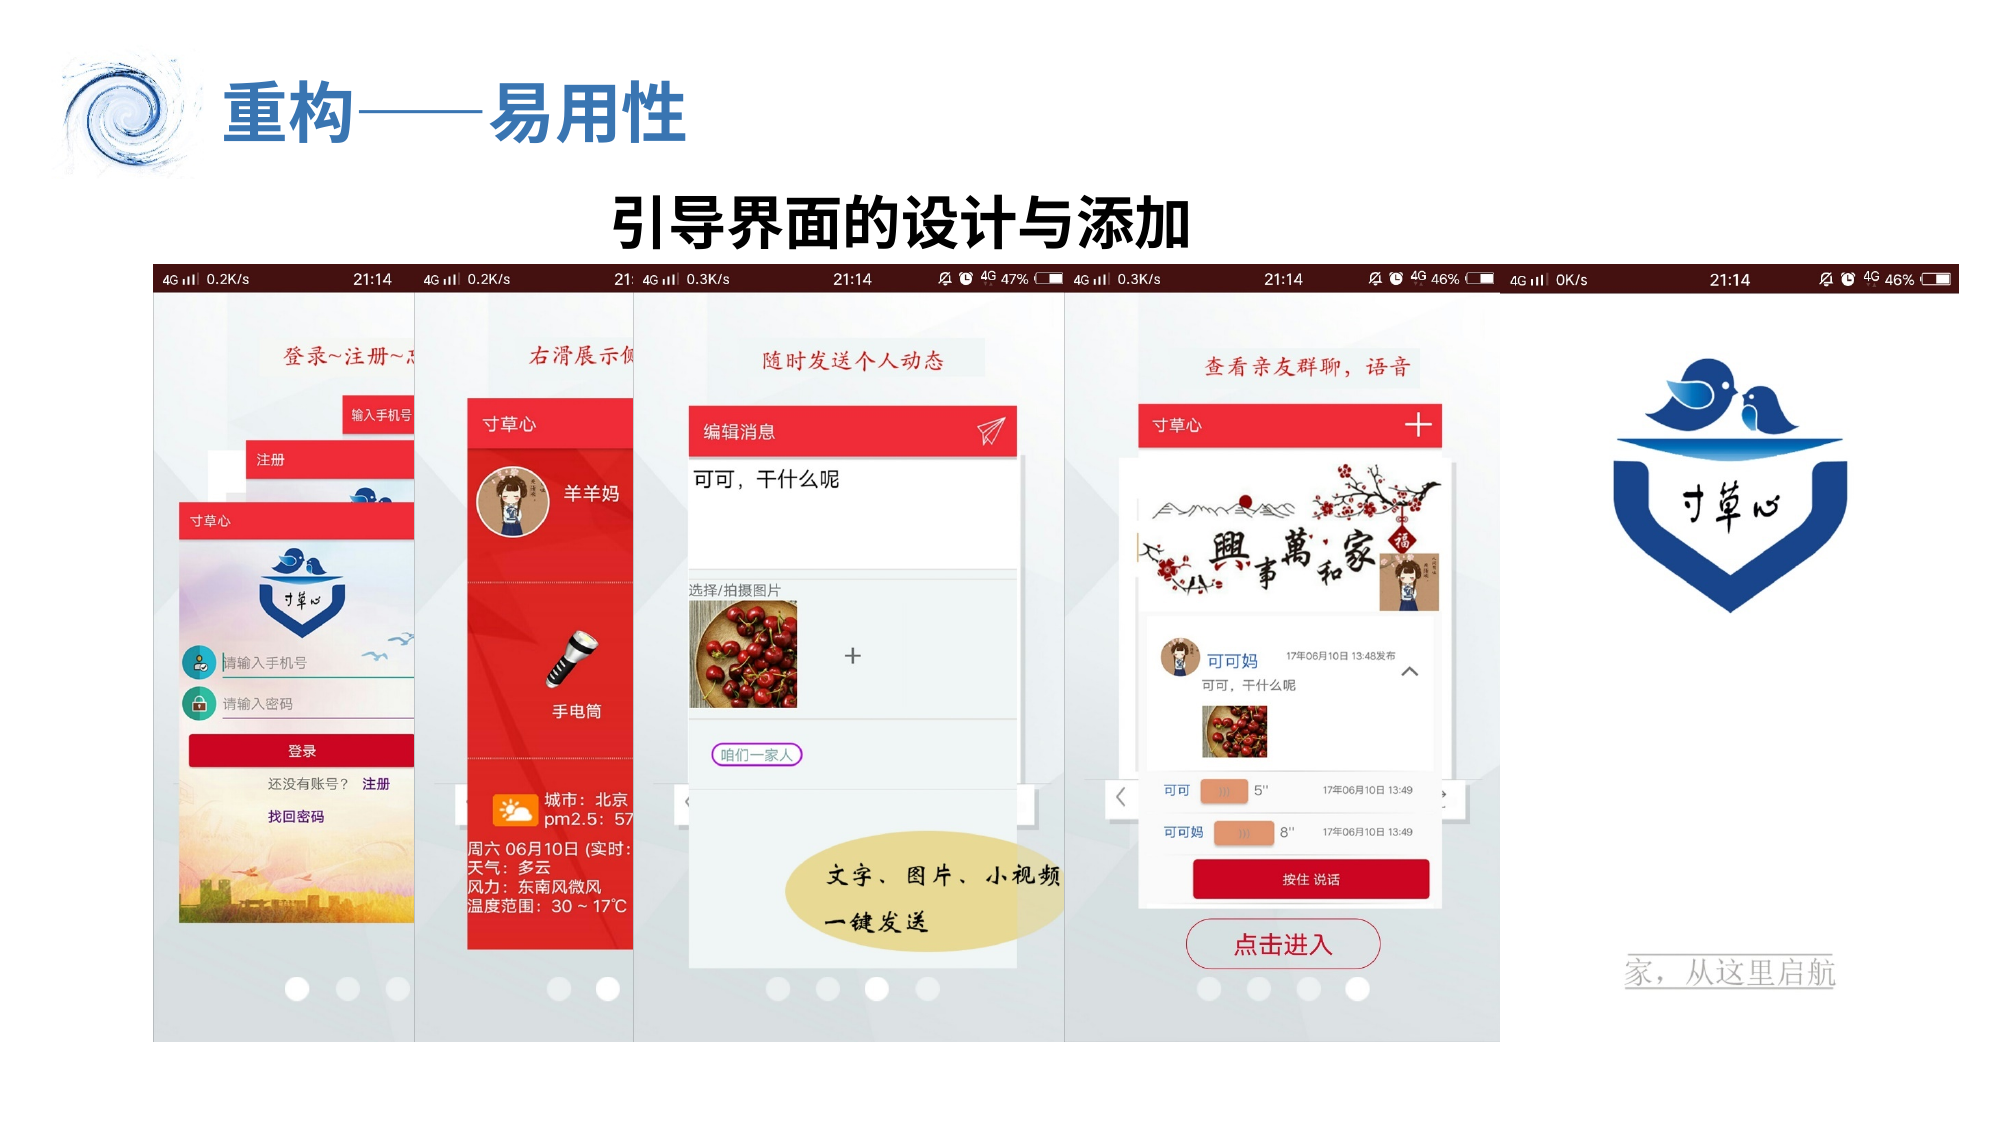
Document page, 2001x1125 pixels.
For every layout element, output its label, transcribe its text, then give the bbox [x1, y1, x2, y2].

picture [153, 264, 1959, 1080]
text_box 引导界面的设计与添加 [595, 178, 1208, 264]
picture [51, 44, 204, 179]
text_box 重构——易用性 [206, 63, 704, 159]
